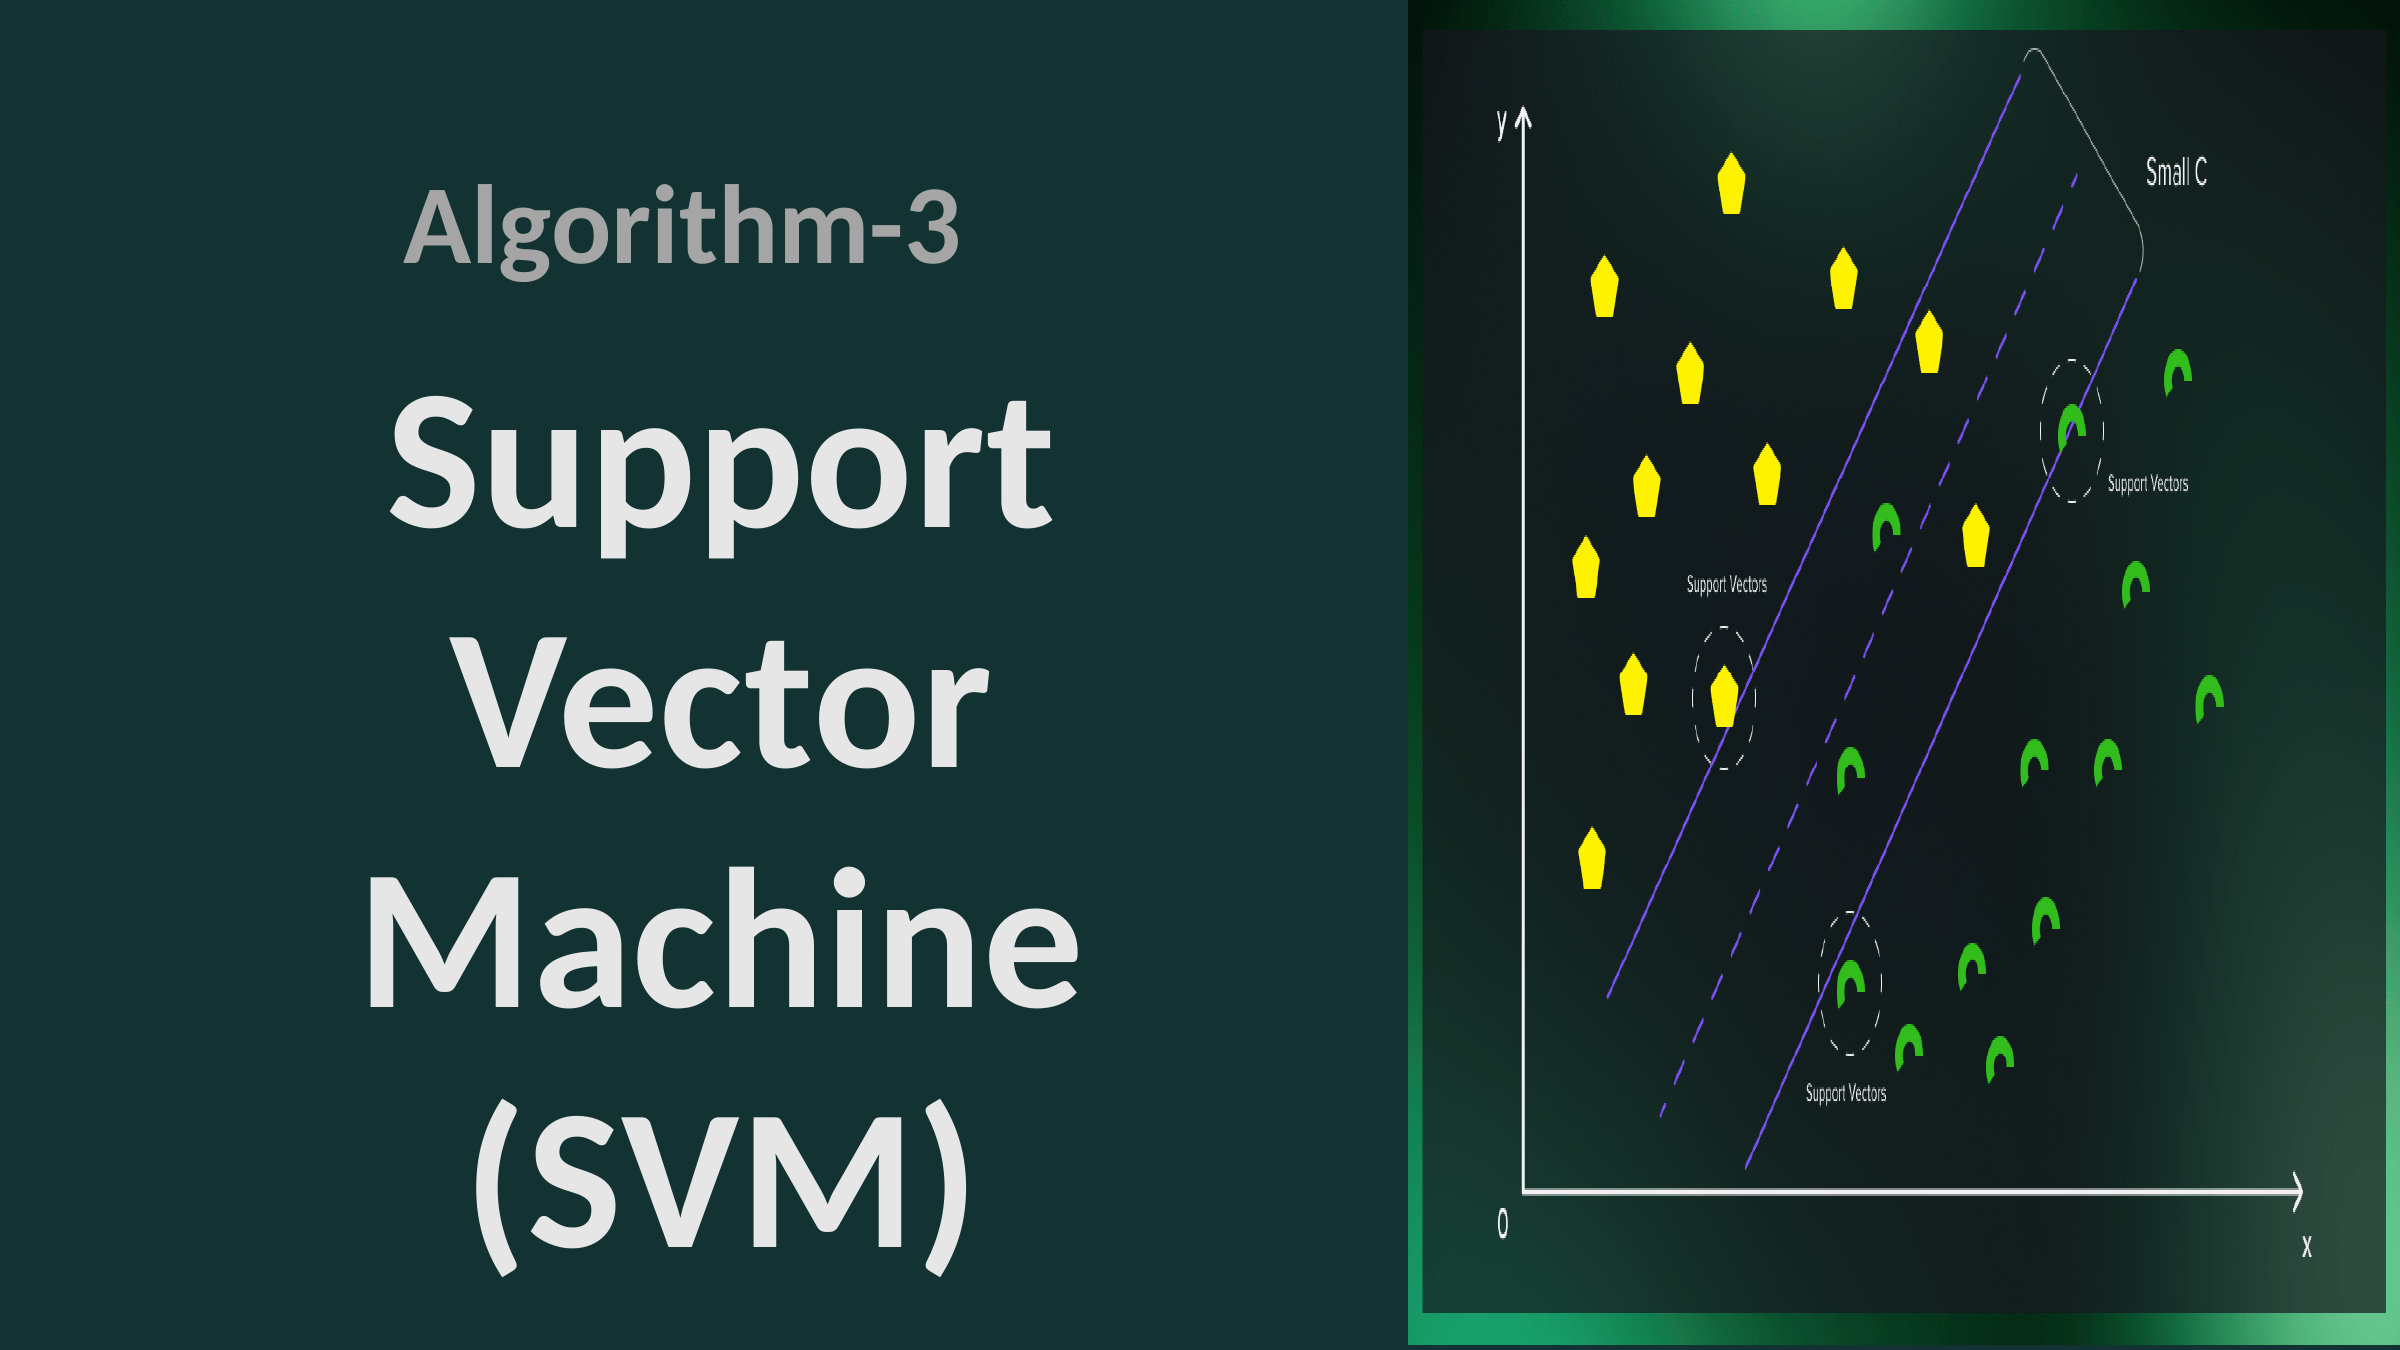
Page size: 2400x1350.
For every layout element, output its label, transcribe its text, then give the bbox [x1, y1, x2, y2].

picture [1408, 0, 2400, 1345]
text_box Support Vector Machine (SVM) [100, 319, 1343, 1295]
text_box Algorithm-3 [388, 144, 978, 294]
